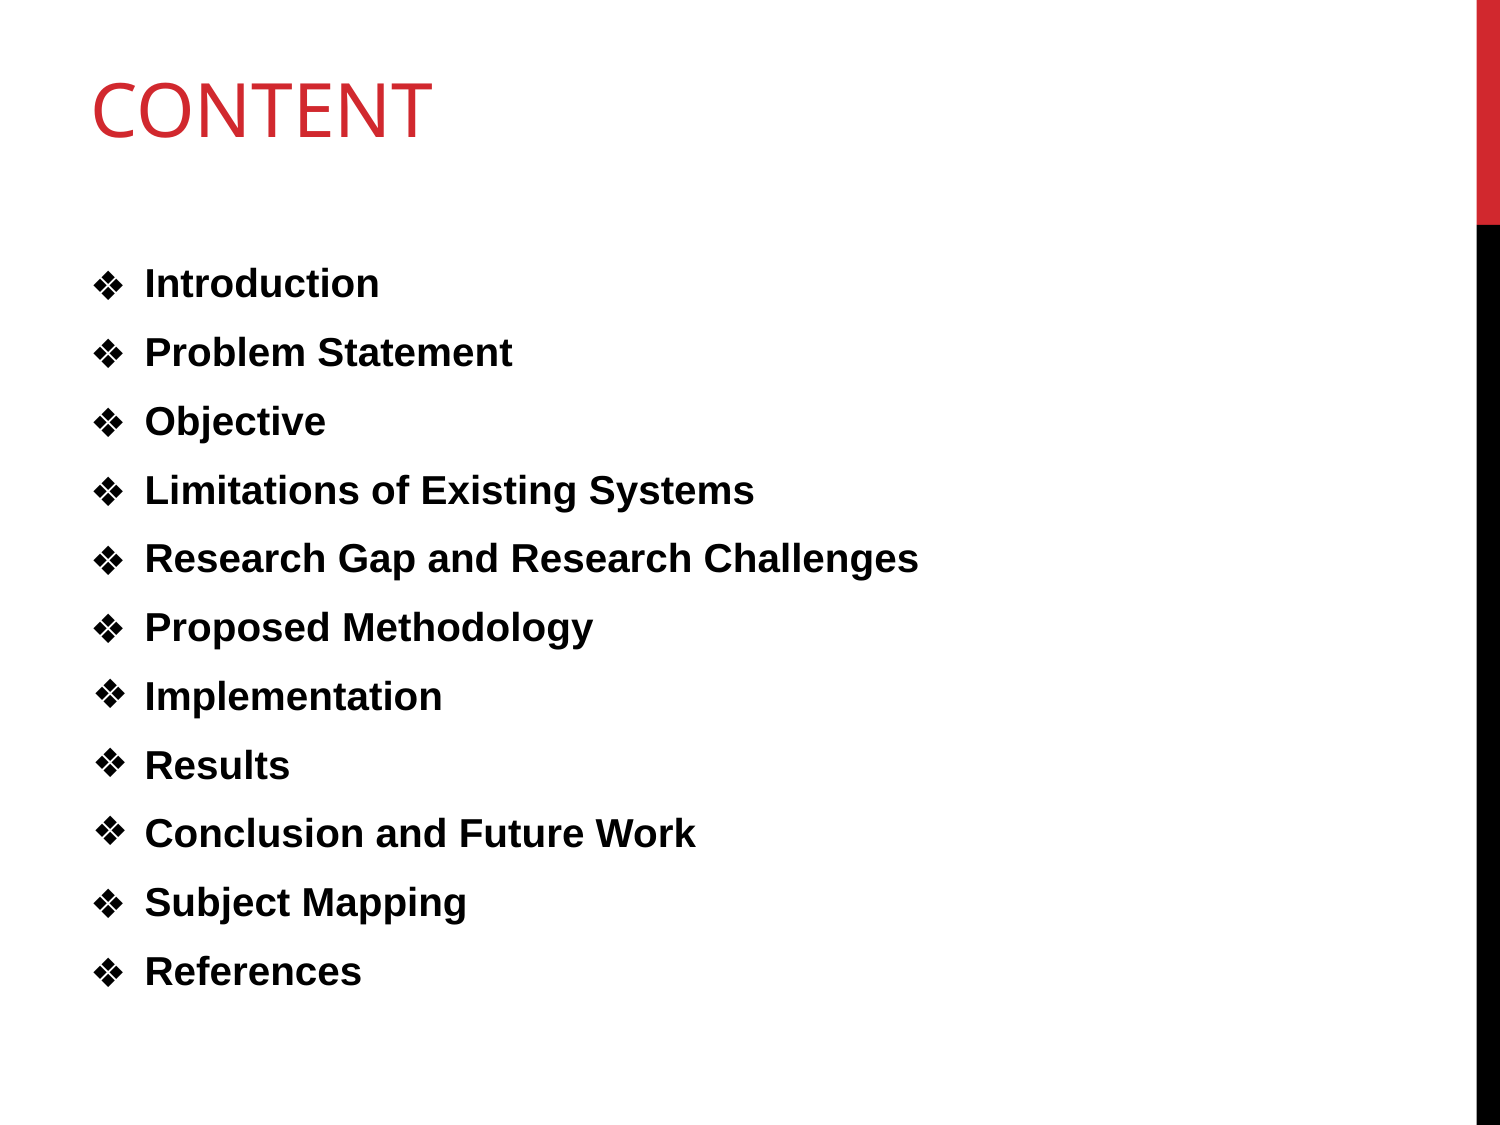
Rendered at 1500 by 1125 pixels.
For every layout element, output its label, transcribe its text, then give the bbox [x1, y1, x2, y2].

list Introduction Problem Statement Objective Limitations of Existing Systems Research Gap and Research Challenges Proposed Methodology Implementation Results Conclusion and Future Work Subject Mapping References [75, 250, 1325, 1005]
title CONTENT [75, 25, 1025, 250]
